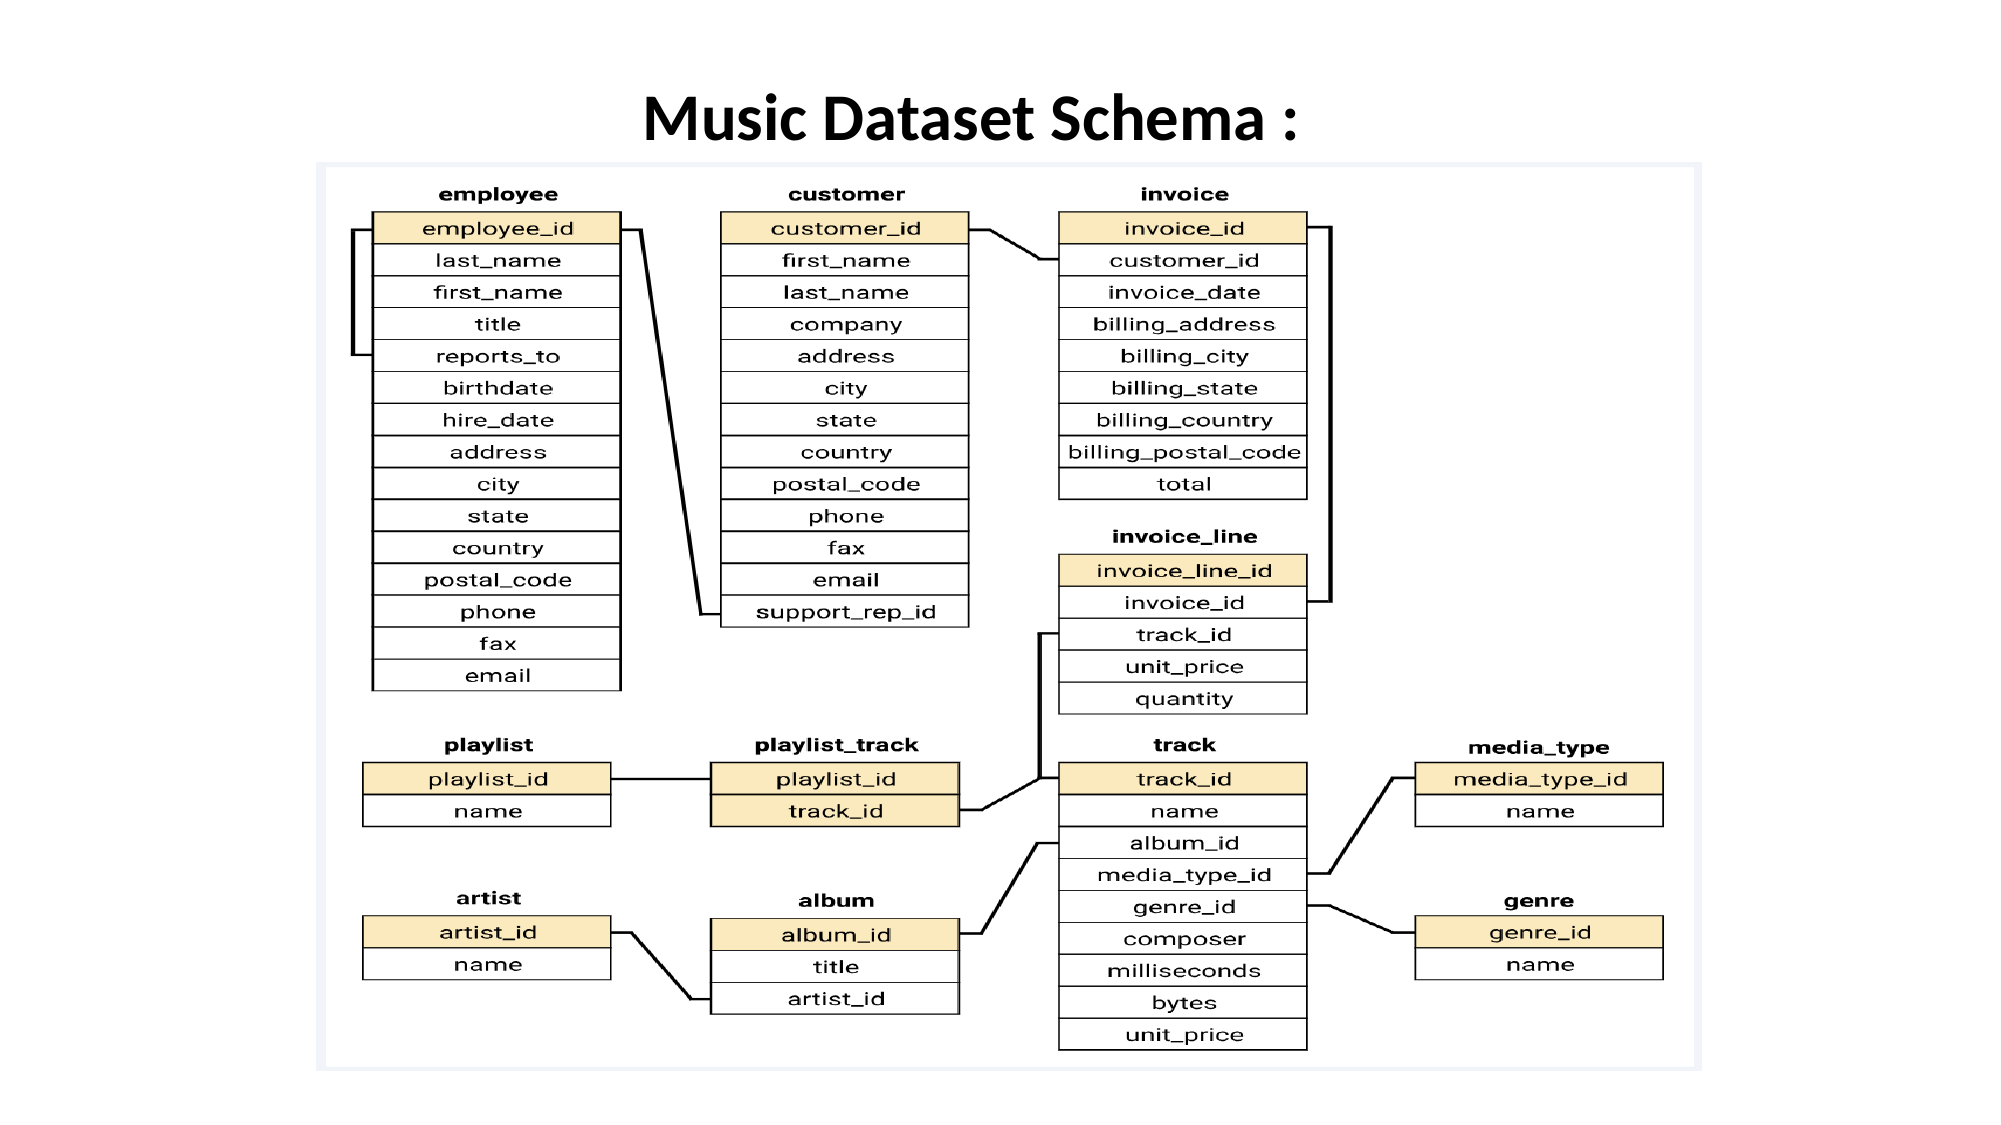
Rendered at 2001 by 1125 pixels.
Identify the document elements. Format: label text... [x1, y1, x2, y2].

picture [312, 162, 1702, 1071]
text_box Music Dataset Schema : [628, 66, 1316, 162]
